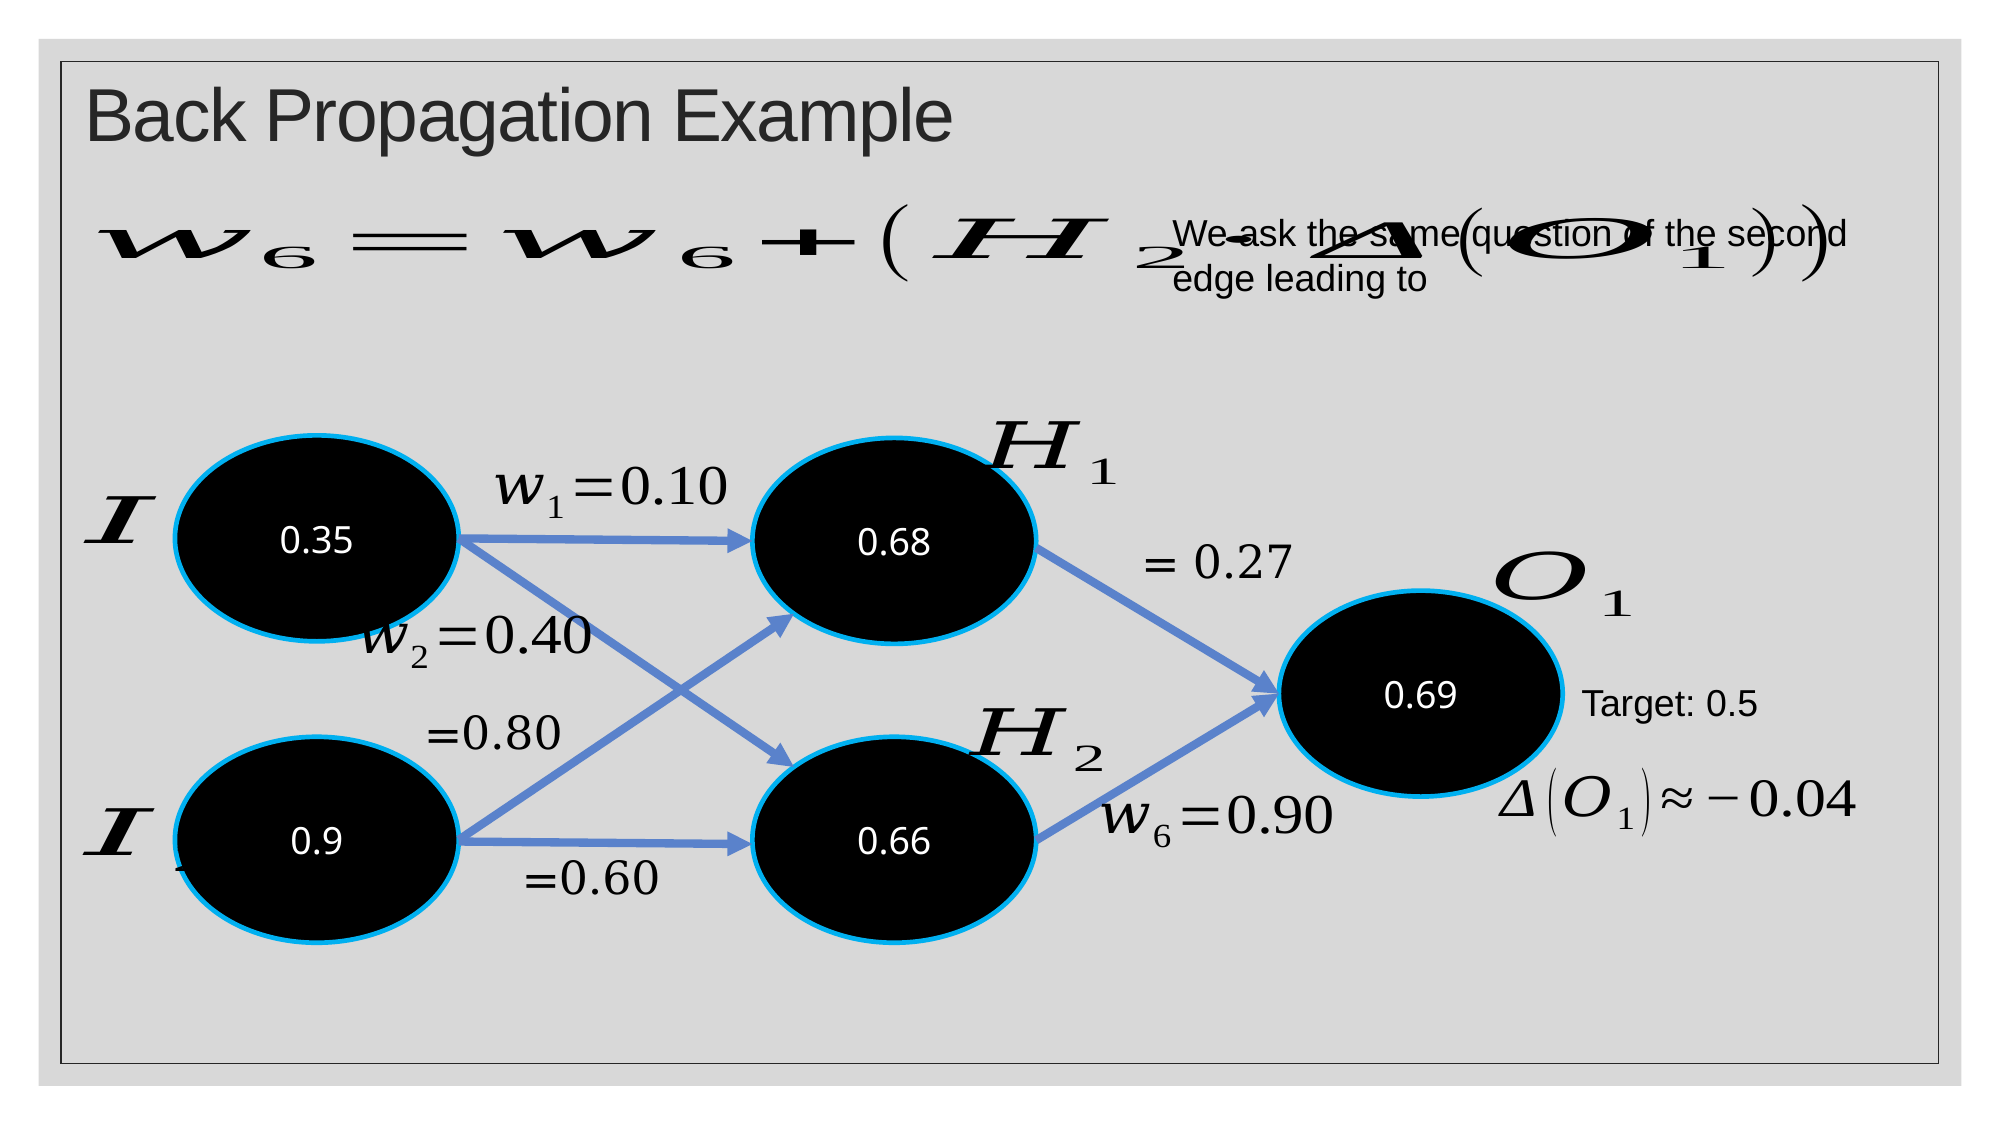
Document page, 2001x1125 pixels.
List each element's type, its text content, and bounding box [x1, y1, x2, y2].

list [174, 345, 1825, 977]
title Back Propagation Example [69, 4, 1720, 230]
text_box Target: 0.5 [1570, 671, 1774, 731]
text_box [174, 435, 1563, 943]
